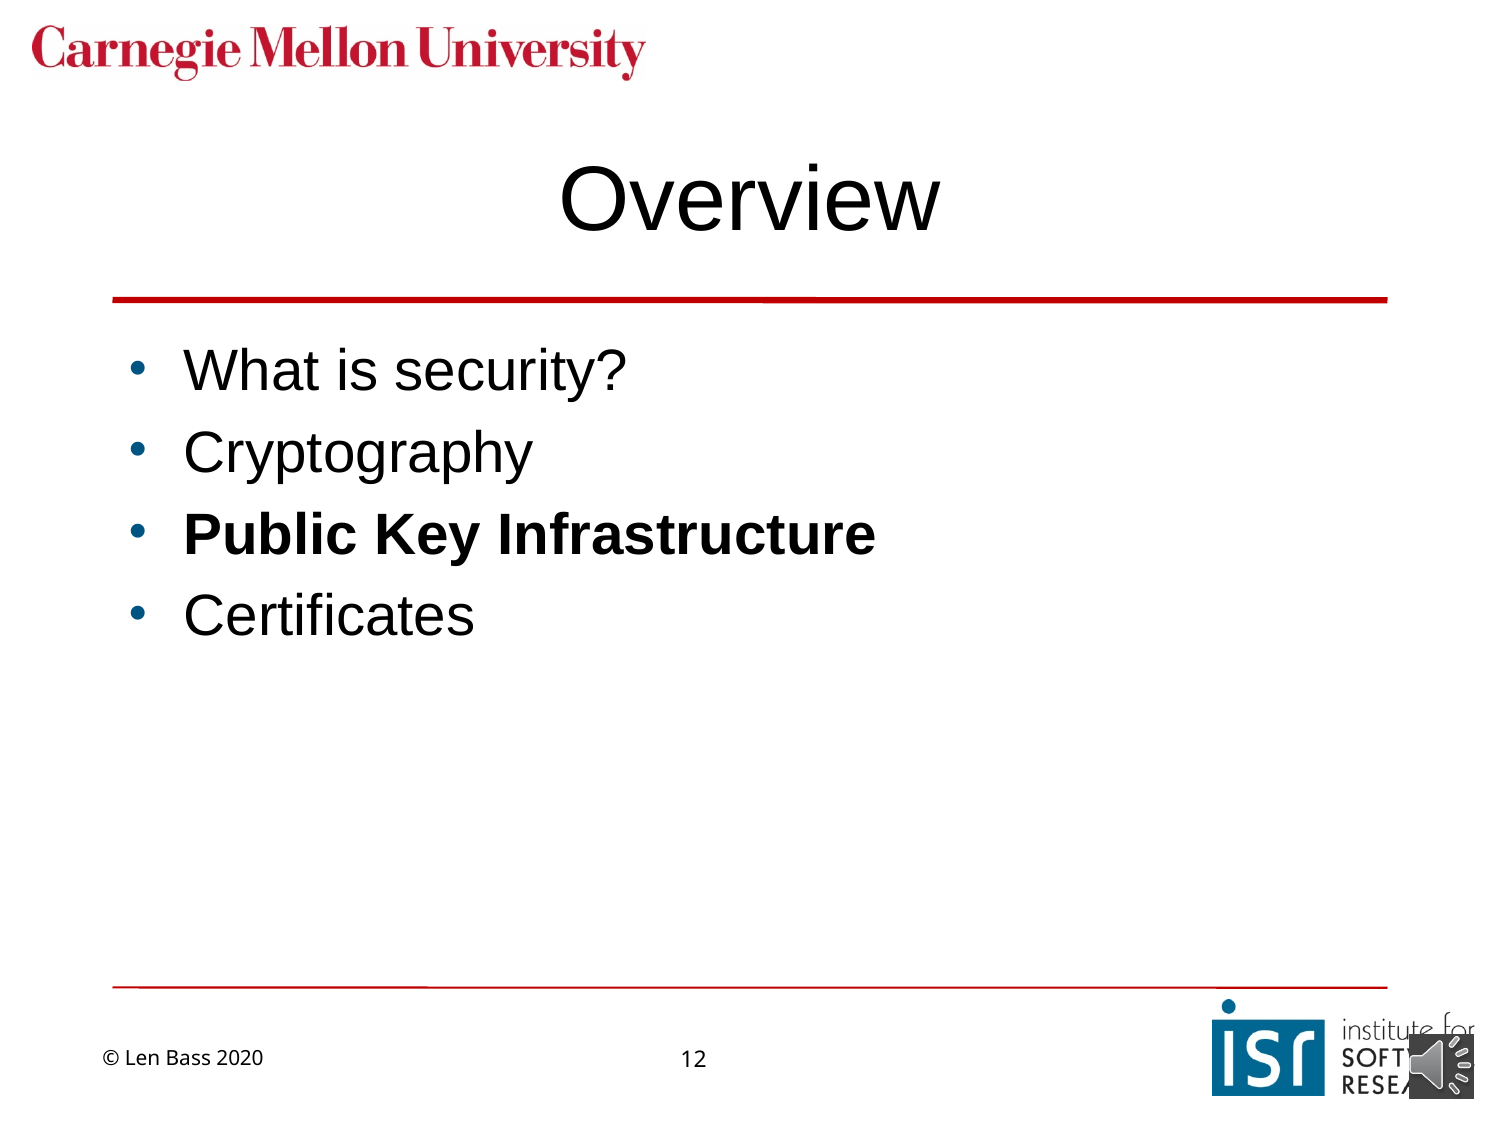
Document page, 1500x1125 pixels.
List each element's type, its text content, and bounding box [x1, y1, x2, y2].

picture [32, 25, 646, 81]
list What is security? Cryptography Public Key Infrastructure Certificates [112, 324, 1388, 988]
picture [1212, 999, 1476, 1101]
picture [1225, 1031, 1233, 1086]
picture [1247, 1030, 1280, 1087]
title Overview [112, 99, 1388, 288]
picture [1293, 1031, 1314, 1086]
